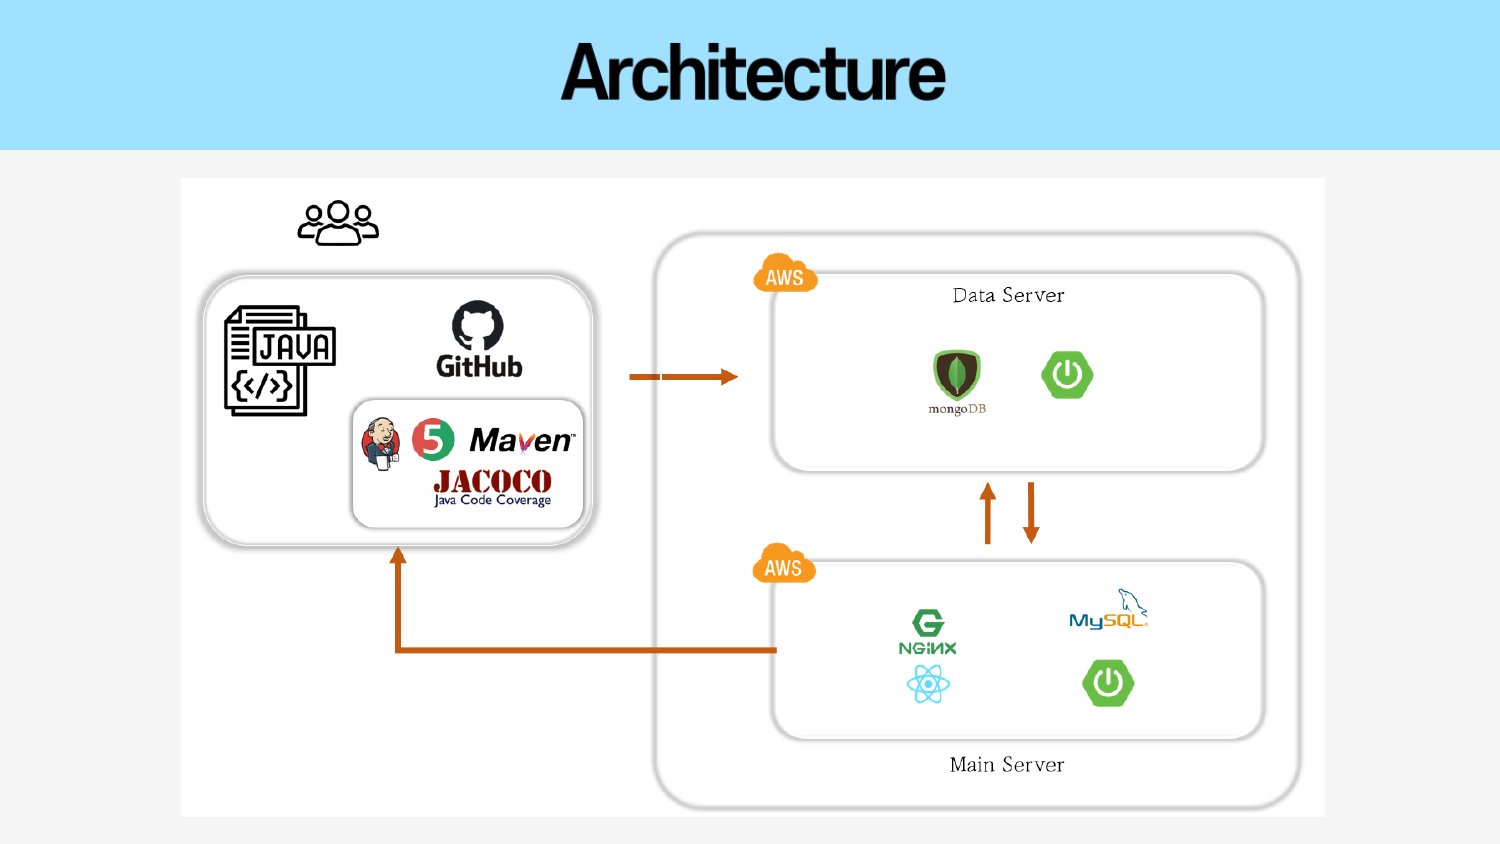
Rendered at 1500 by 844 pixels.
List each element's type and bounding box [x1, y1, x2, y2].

picture [180, 177, 1326, 817]
picture [0, 0, 1500, 150]
